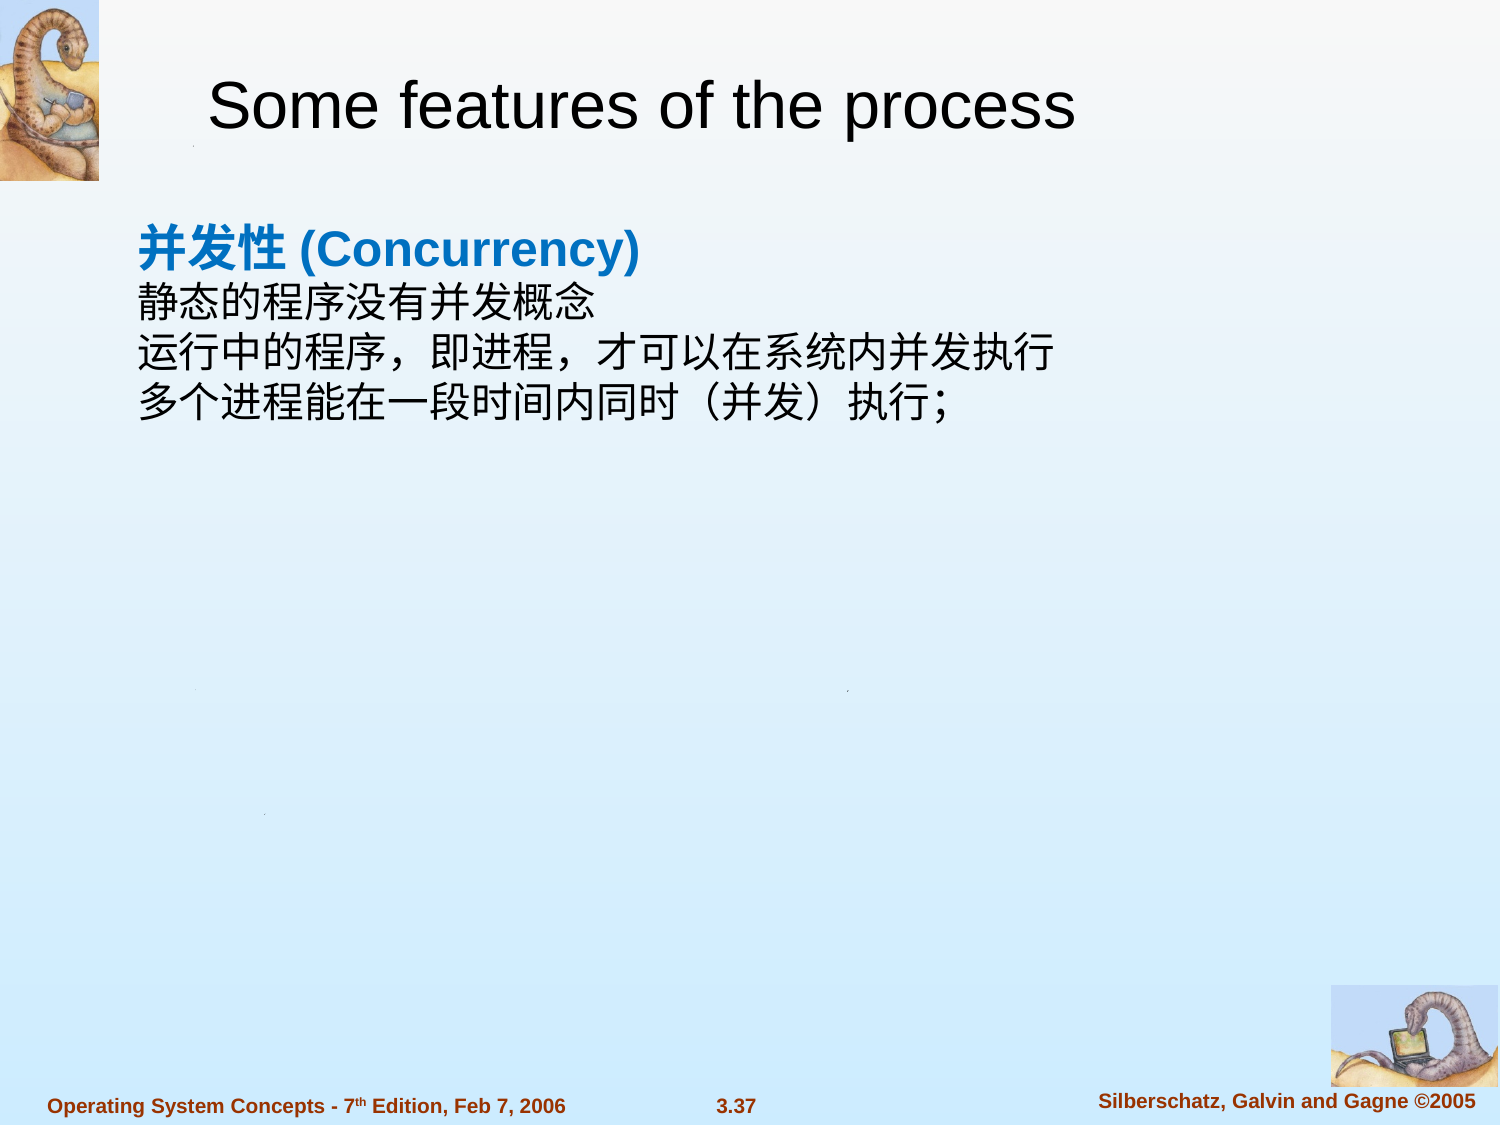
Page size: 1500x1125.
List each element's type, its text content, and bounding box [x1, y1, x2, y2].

picture [0, 0, 99, 181]
title Some features of the process [192, 10, 1312, 149]
list 并发性(Concurrency) 静态的程序没有并发概念 运行中的程序，即进程，才可以在系统内并发执行 多个进程能在一段时间内同时（并发）执行； [122, 208, 1455, 862]
picture [1331, 985, 1498, 1087]
